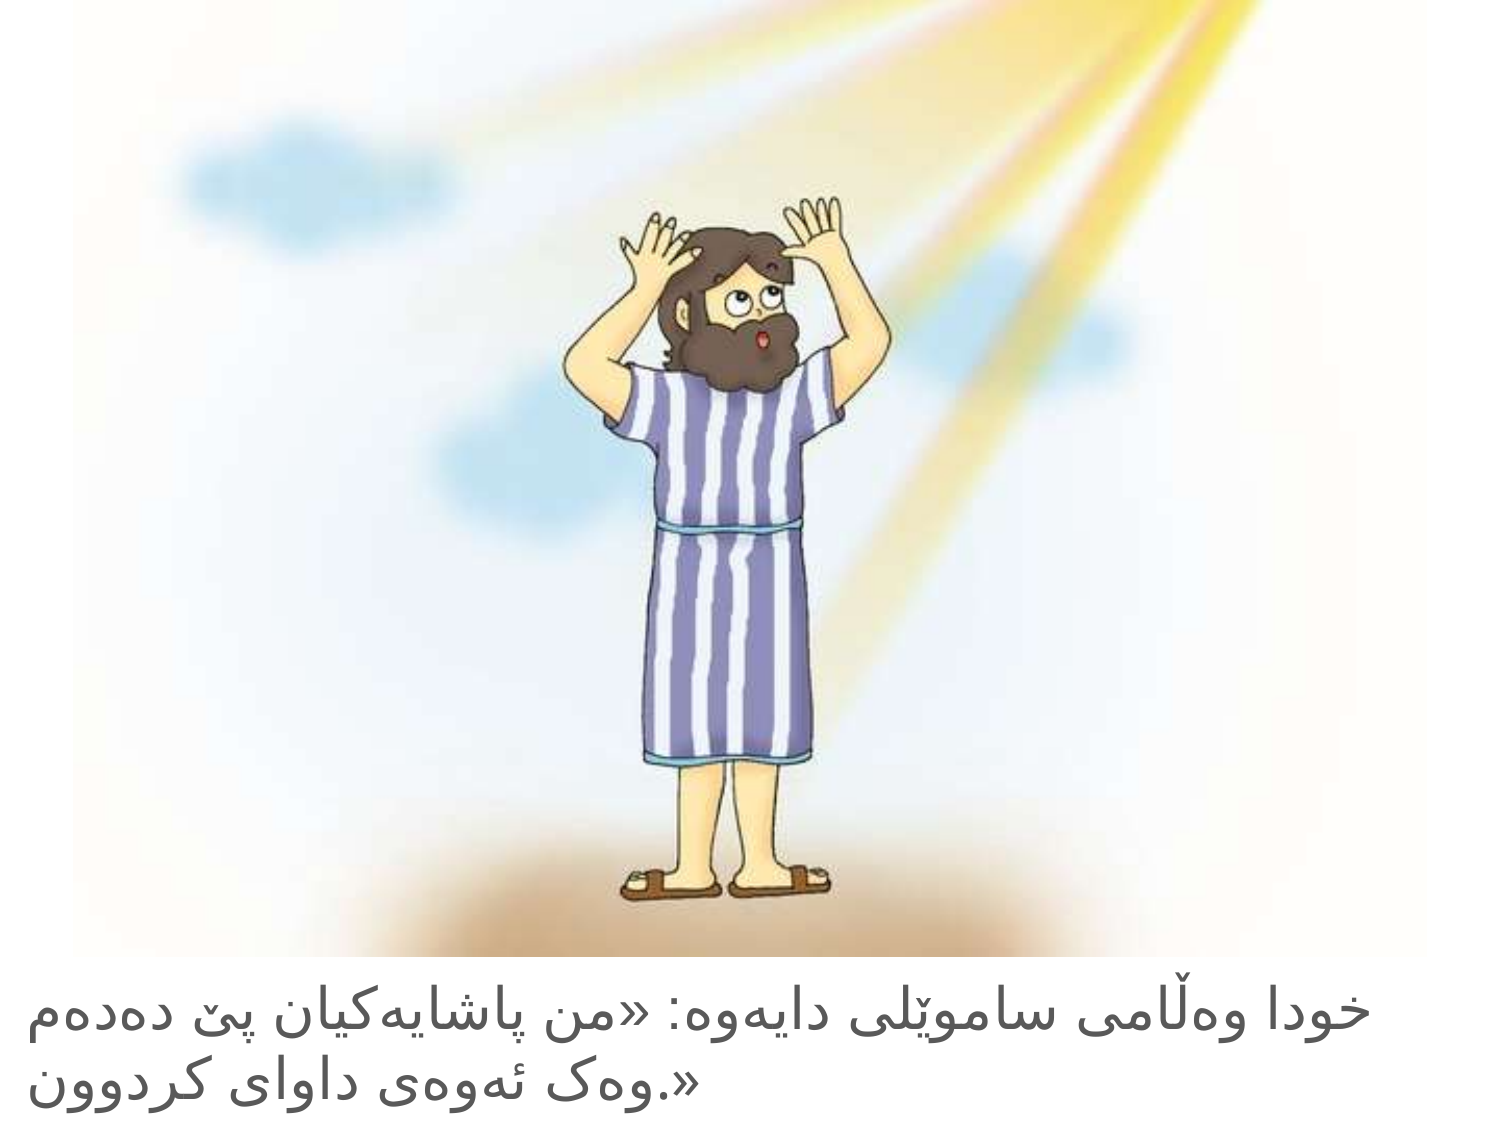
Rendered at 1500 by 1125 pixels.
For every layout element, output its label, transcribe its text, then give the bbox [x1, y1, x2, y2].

picture [72, 0, 1427, 957]
text_box خودا وەڵامی ساموێلی دایەوە: «من پاشایەکیان پێ دەدەم وەک ئەوەی داوای کردوون.» [11, 964, 1483, 1119]
